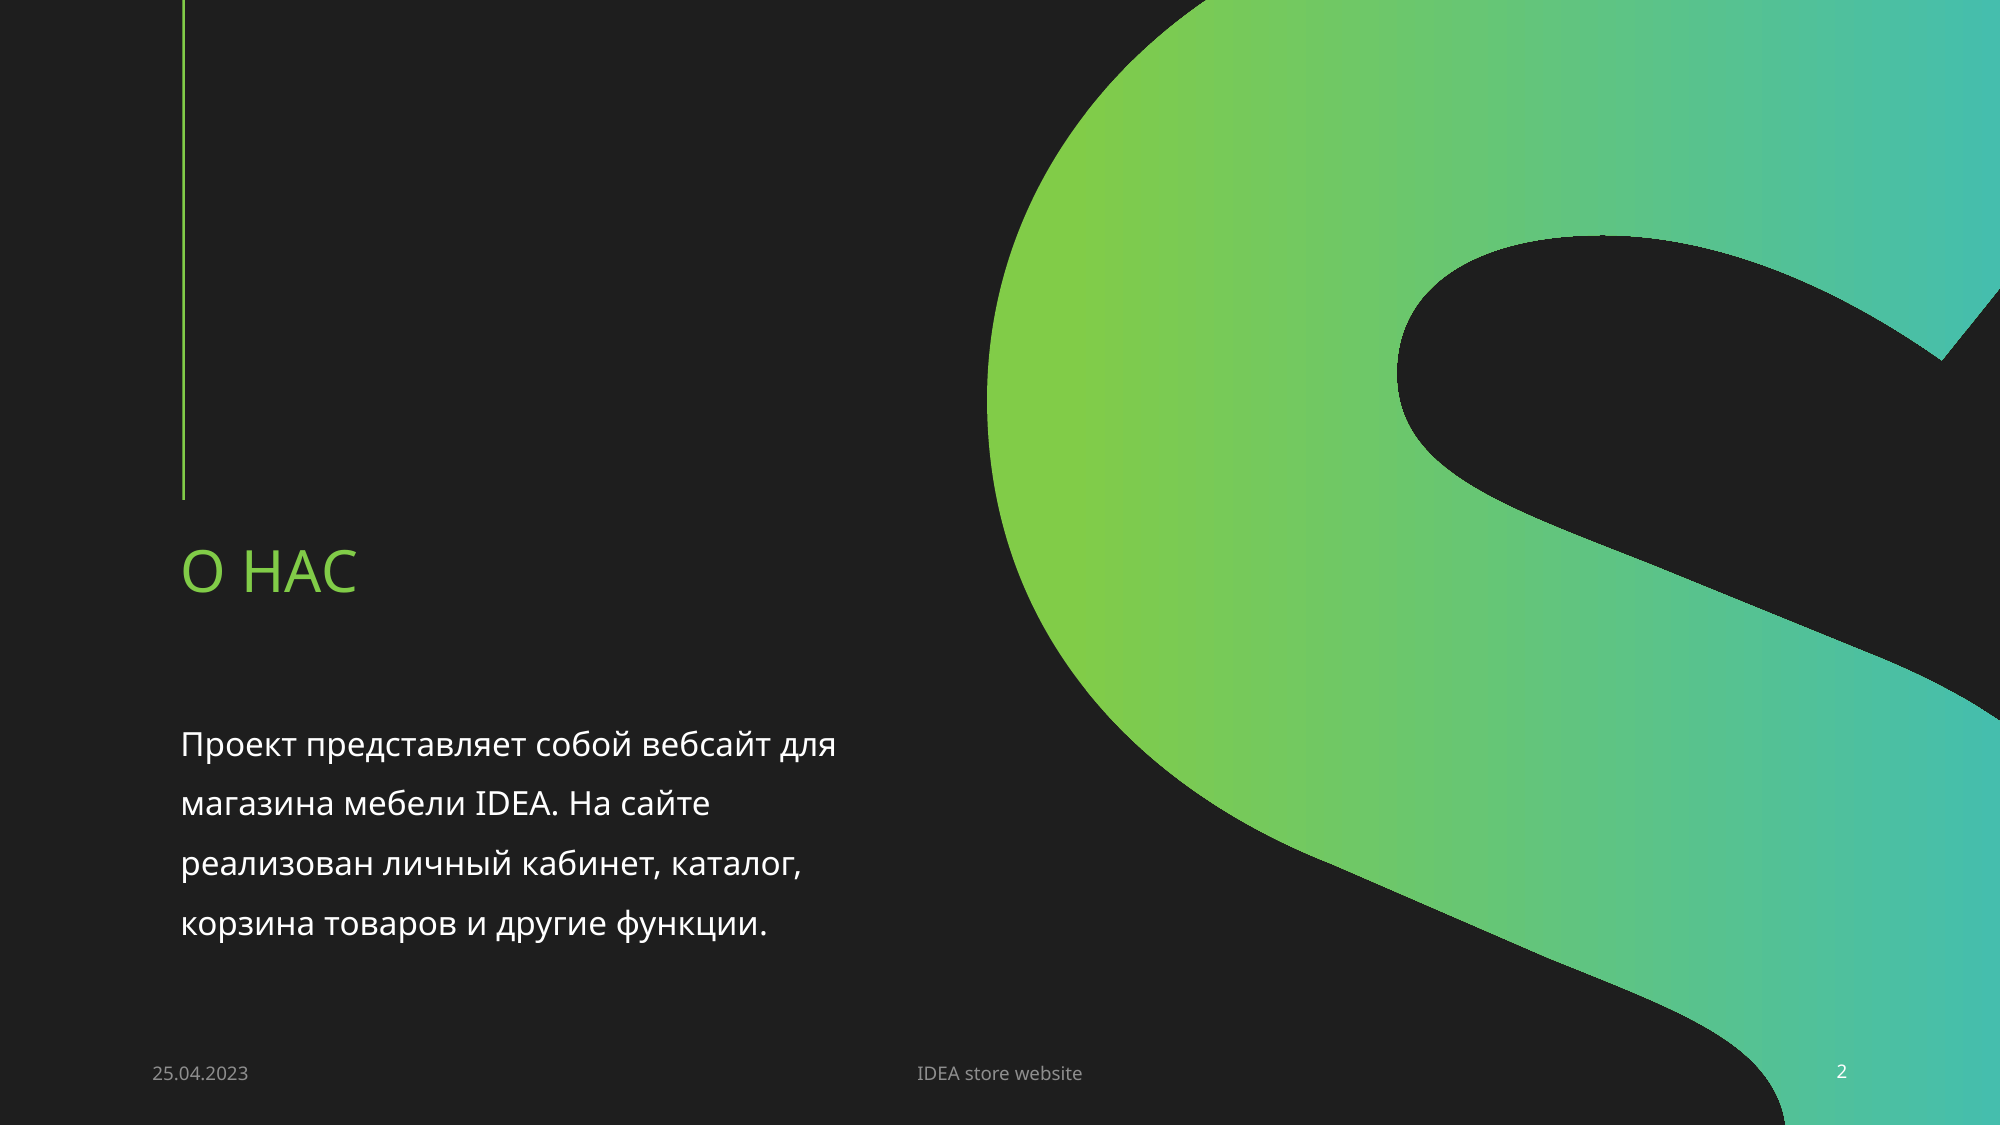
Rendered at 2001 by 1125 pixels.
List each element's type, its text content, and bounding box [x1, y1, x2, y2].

footer IDEA store website [662, 1042, 1338, 1103]
slide_number 2 [1412, 1042, 1863, 1103]
title О нас [180, 534, 870, 657]
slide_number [137, 1042, 588, 1103]
list Проект представляет собой вебсайт для магазина мебели IDEA. На сайте реализован личный кабинет, каталог, корзина товаров и другие функции. [180, 695, 870, 991]
